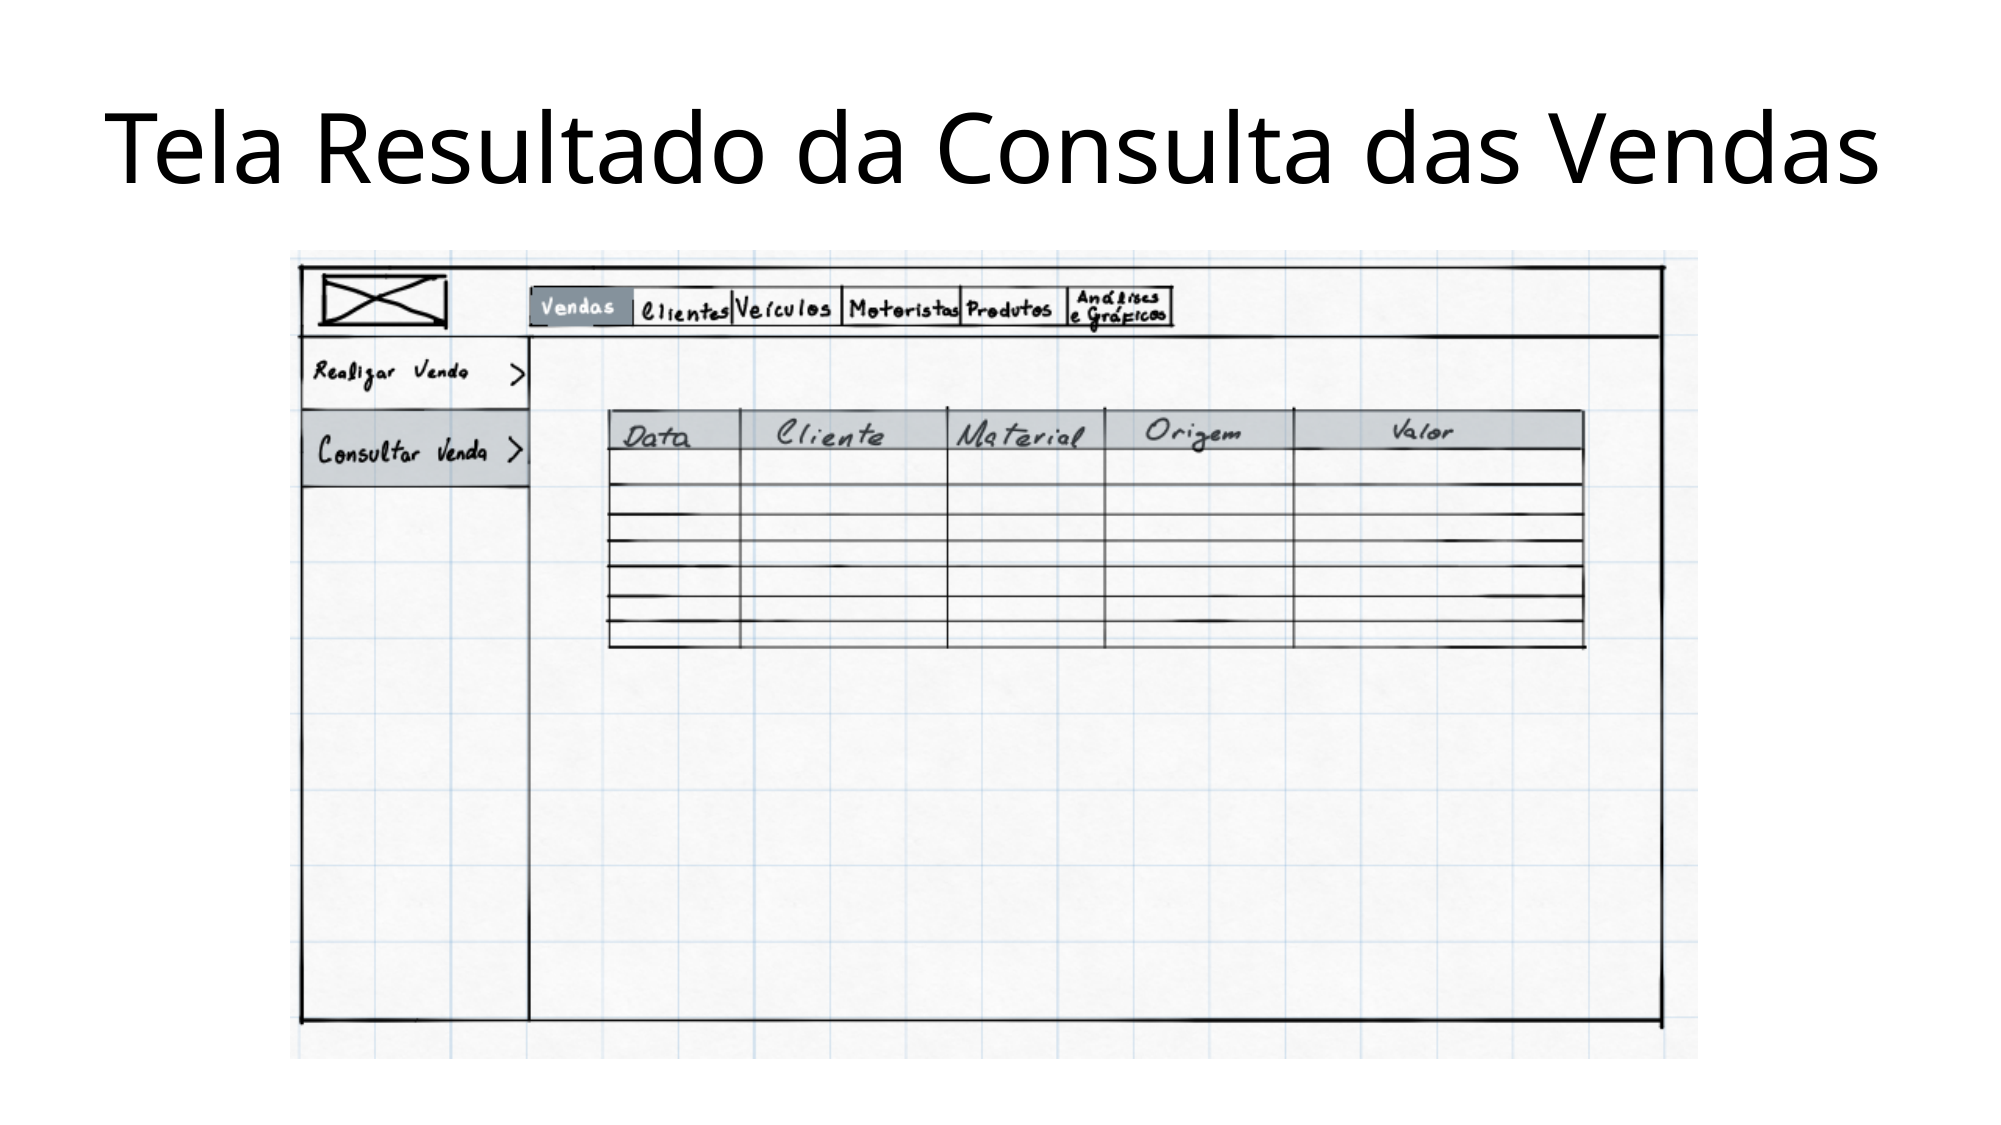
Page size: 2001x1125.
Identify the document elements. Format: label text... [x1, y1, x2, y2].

picture [290, 250, 1698, 1059]
title Tela Resultado da Consulta das Vendas [86, 65, 1901, 212]
